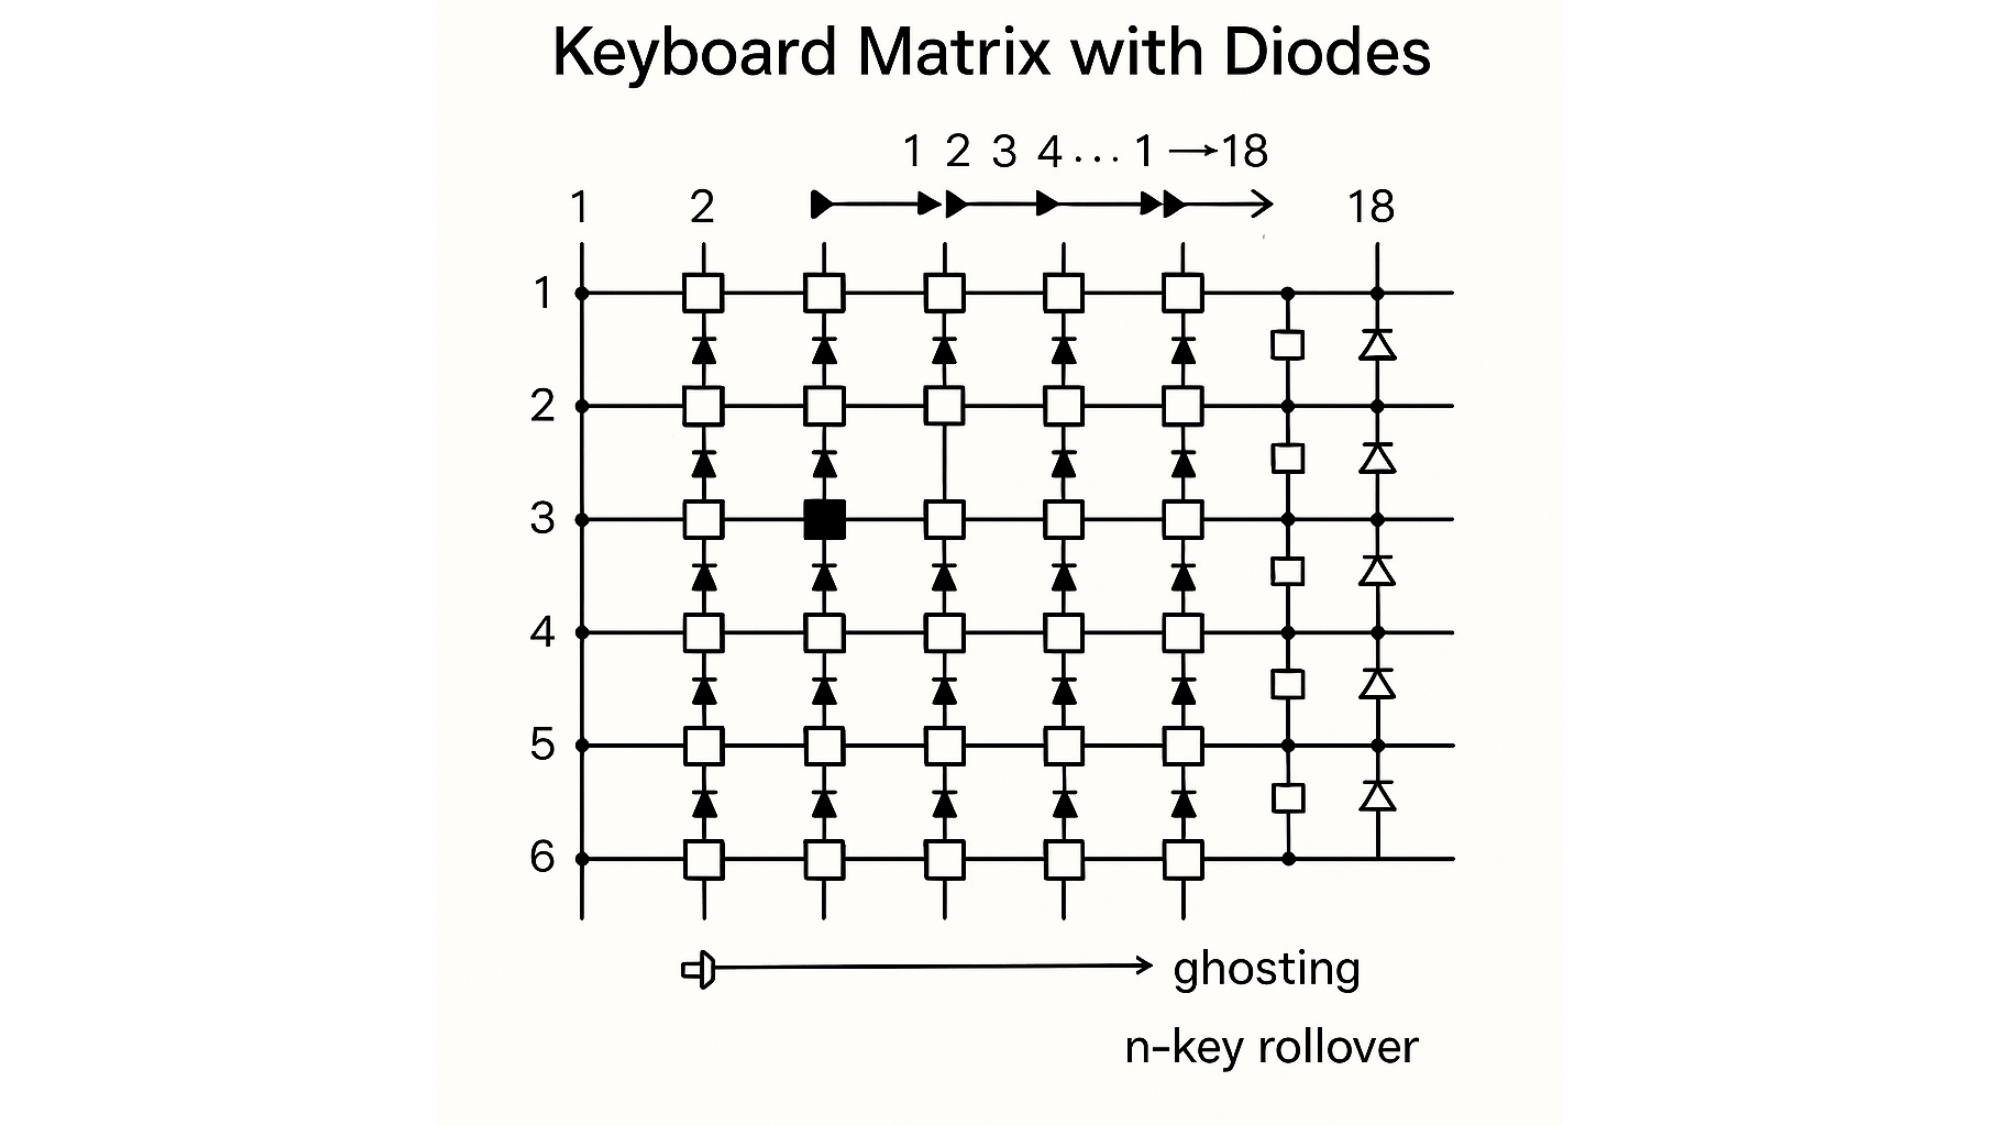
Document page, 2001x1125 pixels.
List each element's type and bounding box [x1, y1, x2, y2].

picture [436, 0, 1563, 1125]
